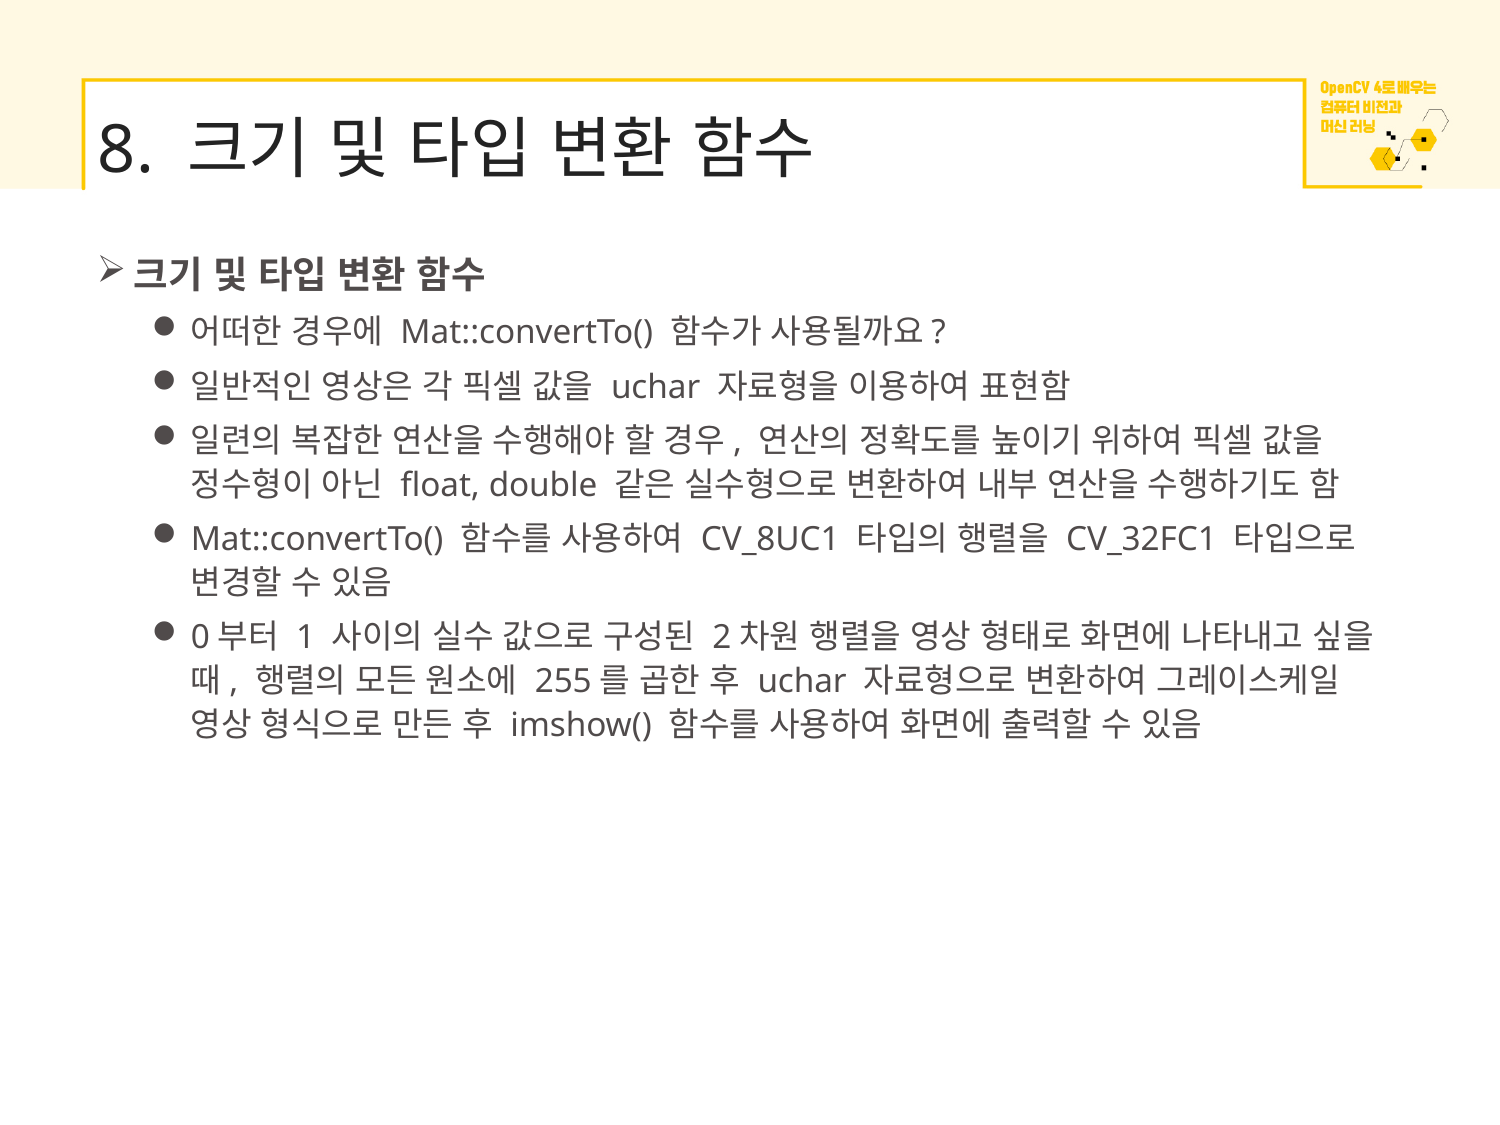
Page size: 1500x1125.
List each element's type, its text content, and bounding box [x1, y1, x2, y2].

list 크기 및 타입 변환 함수 어떠한 경우에 Mat::convertTo() 함수가 사용될까요? 일반적인 영상은 각 픽셀 값을 uchar 자료형을 이용하여 표현함 일련의 복잡한 연산을 수행해야 할 경우, 연산의 정확도를 높이기 위하여 픽셀 값을 정수형이 아닌 float, double 같은 실수형으로 변환하여 내부 연산을 수행하기도 함 Mat::convertTo() 함수를 사용하여 CV_8UC1 타입의 행렬을 CV_32FC1 타입으로 변경할 수 있음 0부터 1 사이의 실수 값으로 구성된 2차원 행렬을 영상 형태로 화면에 나타내고 싶을 때, 행렬의 모든 원소에 255를 곱한 후 uchar 자료형으로 변환하여 그레이스케일 영상 형식으로 만든 후 imshow() 함수를 사용하여 화면에 출력할 수 있음 [81, 239, 1412, 1054]
picture [0, 0, 1500, 1125]
title 8. 크기 및 타입 변환 함수 [82, 61, 1413, 193]
